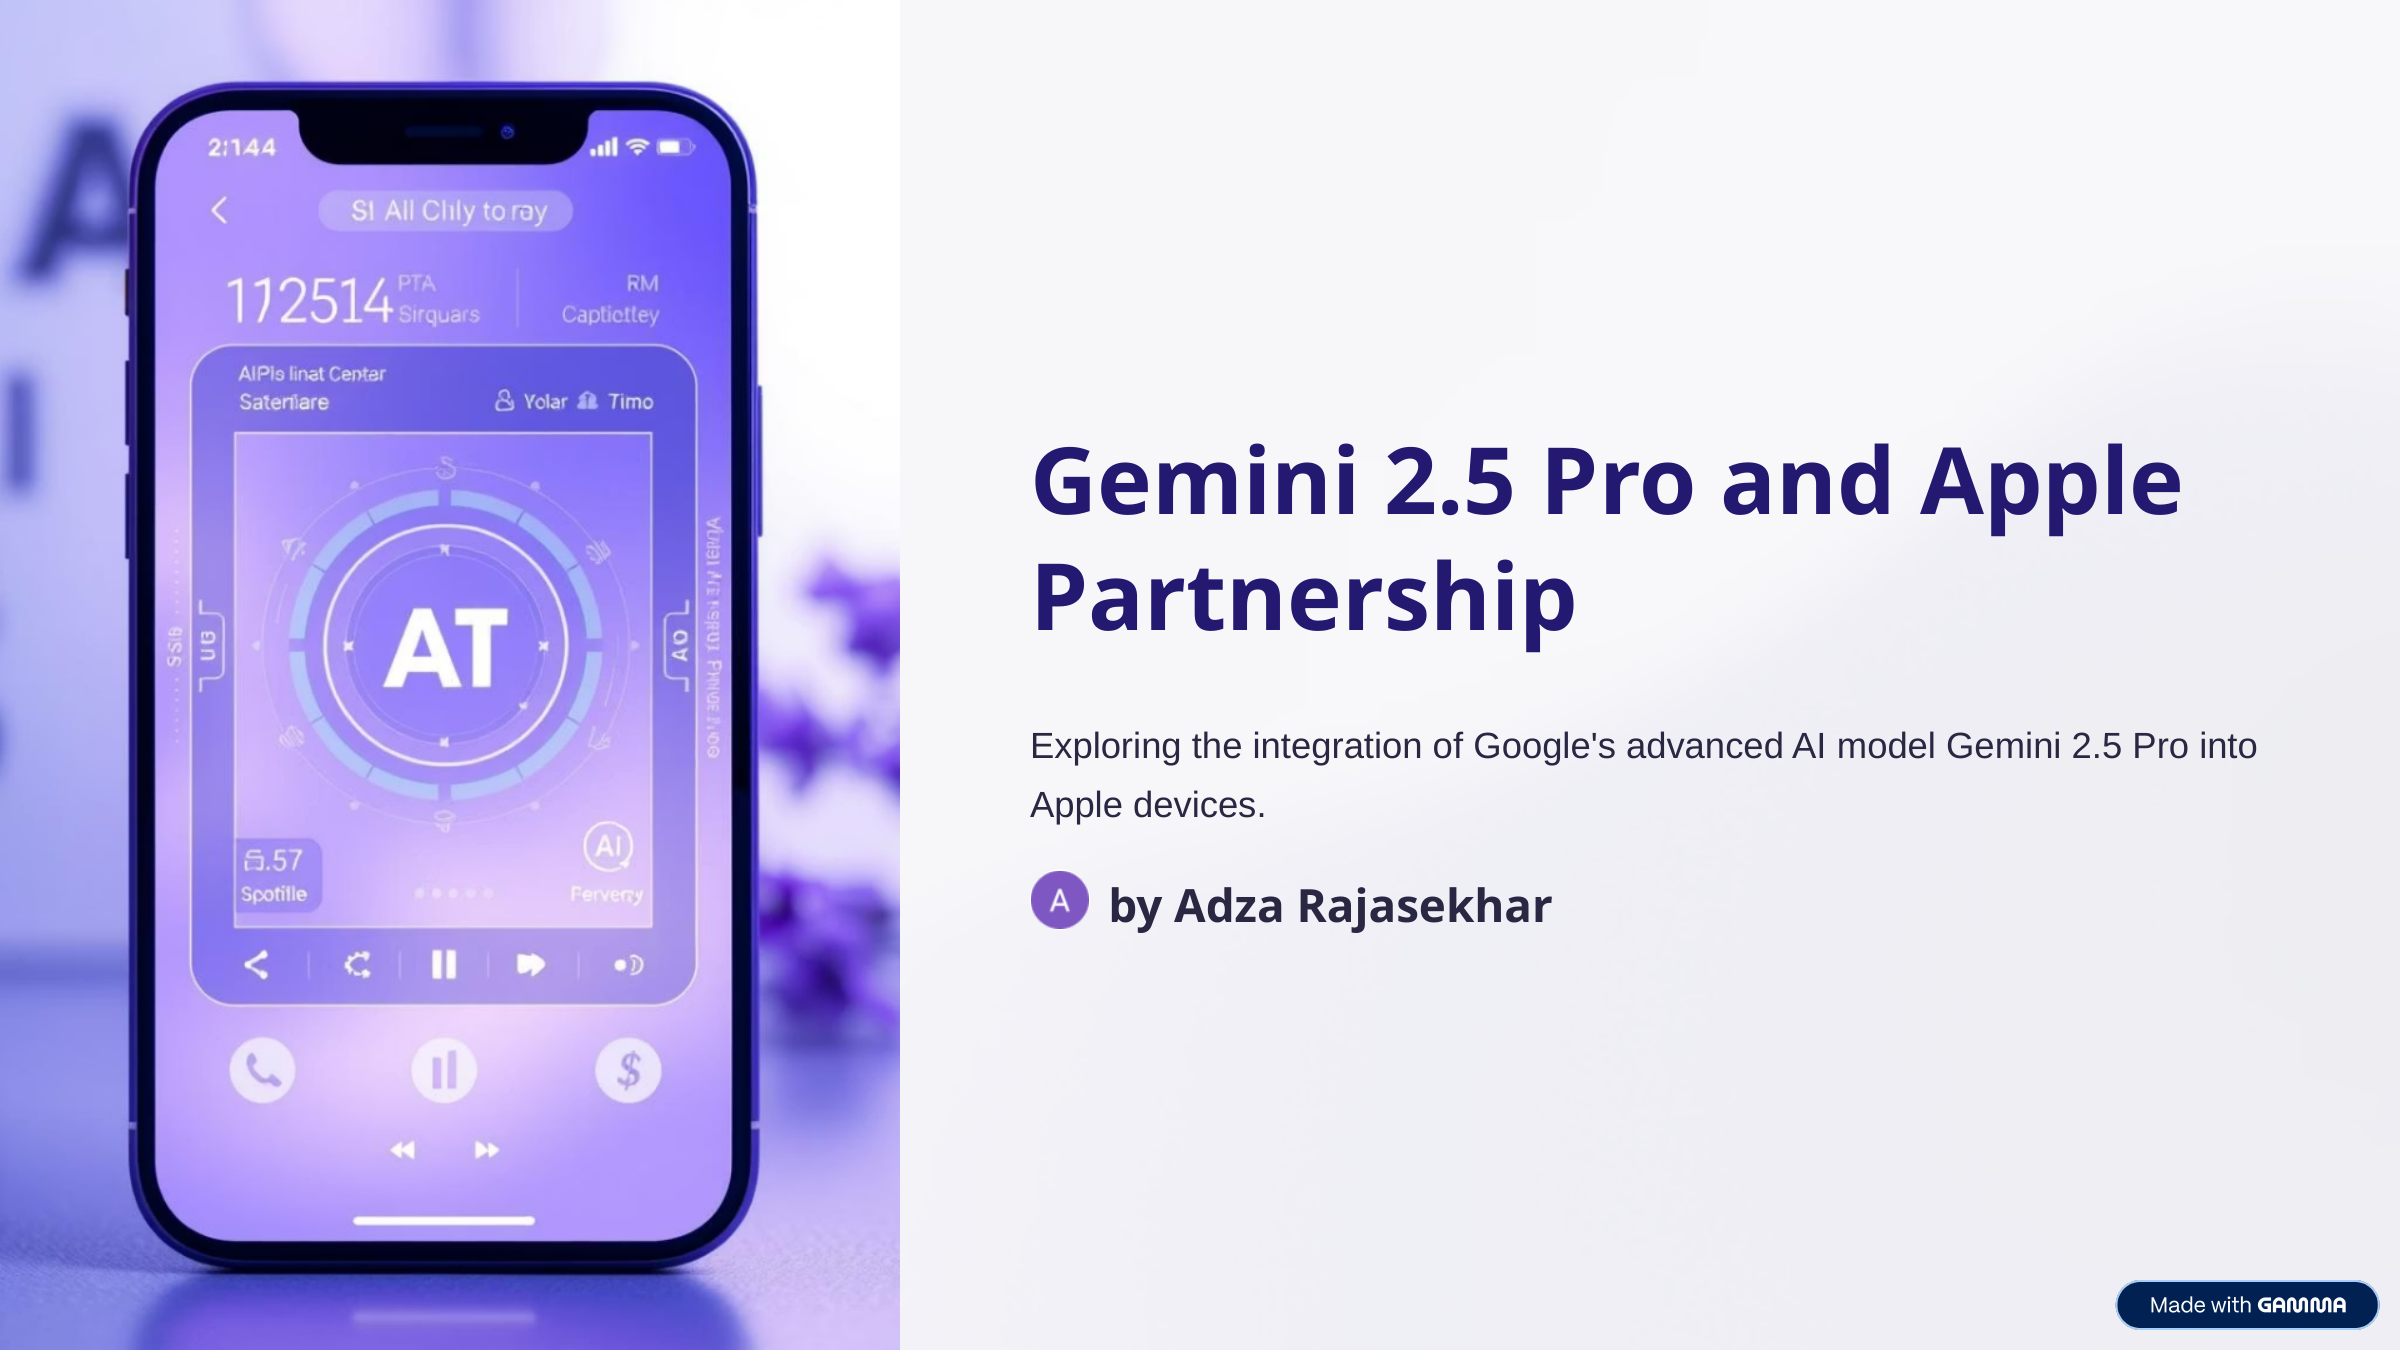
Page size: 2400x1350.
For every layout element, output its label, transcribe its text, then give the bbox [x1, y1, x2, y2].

text_box Gemini 2.5 Pro and Apple Partnership [1030, 417, 2270, 651]
text_box Exploring the integration of Google's advanced AI model Gemini 2.5 Pro into Apple devices. [1030, 706, 2270, 826]
picture [0, 0, 900, 1350]
text_box by Adza Rajasekhar [1108, 866, 1546, 933]
picture [1031, 871, 1089, 929]
picture [2106, 1271, 2389, 1339]
